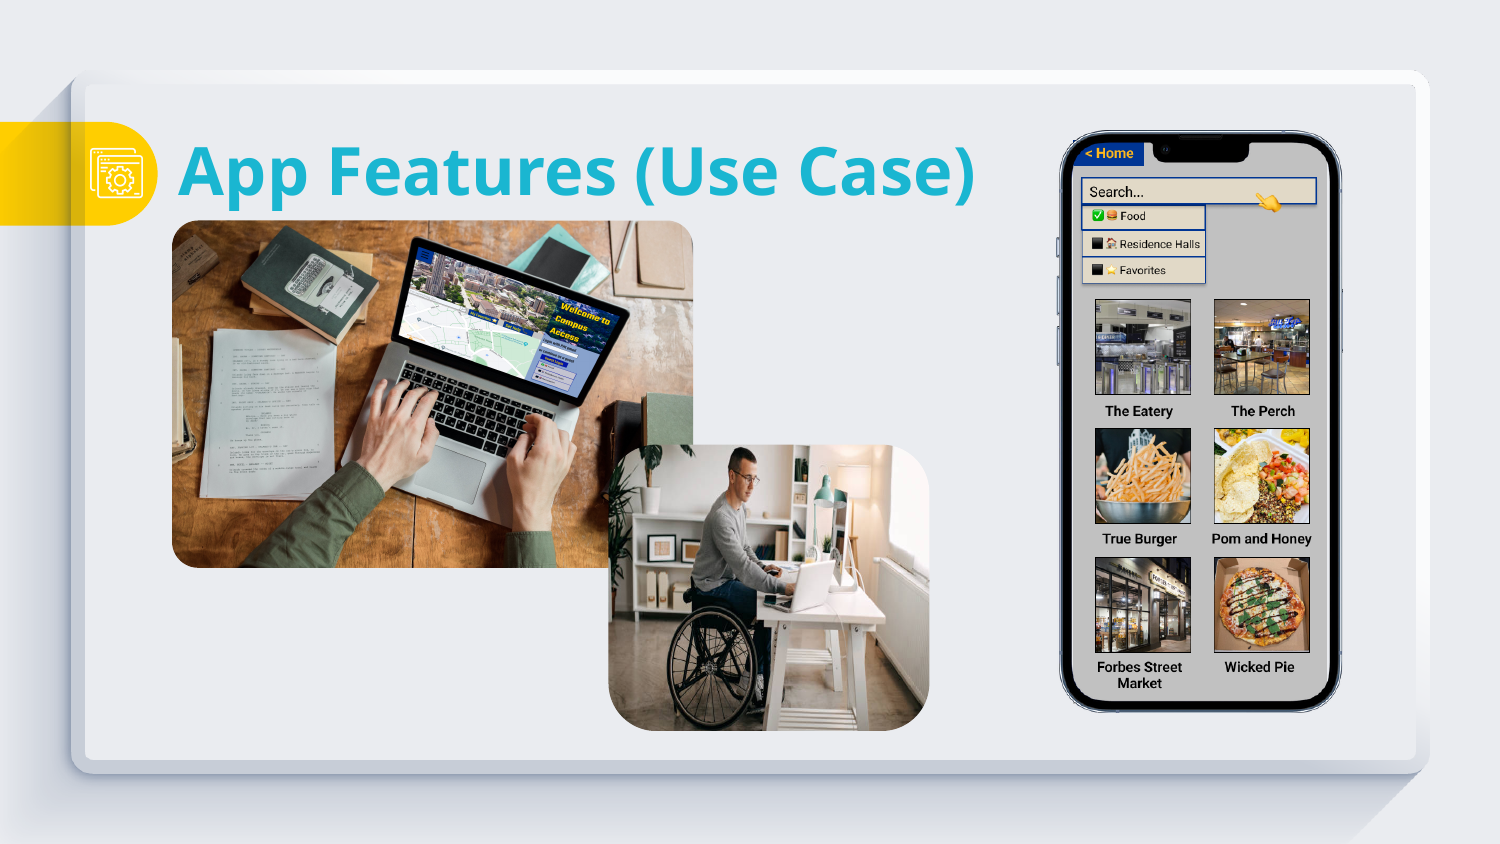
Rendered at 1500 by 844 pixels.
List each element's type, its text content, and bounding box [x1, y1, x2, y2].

picture [0, 0, 1500, 844]
text_box App Features (Use Case) [163, 114, 1139, 226]
